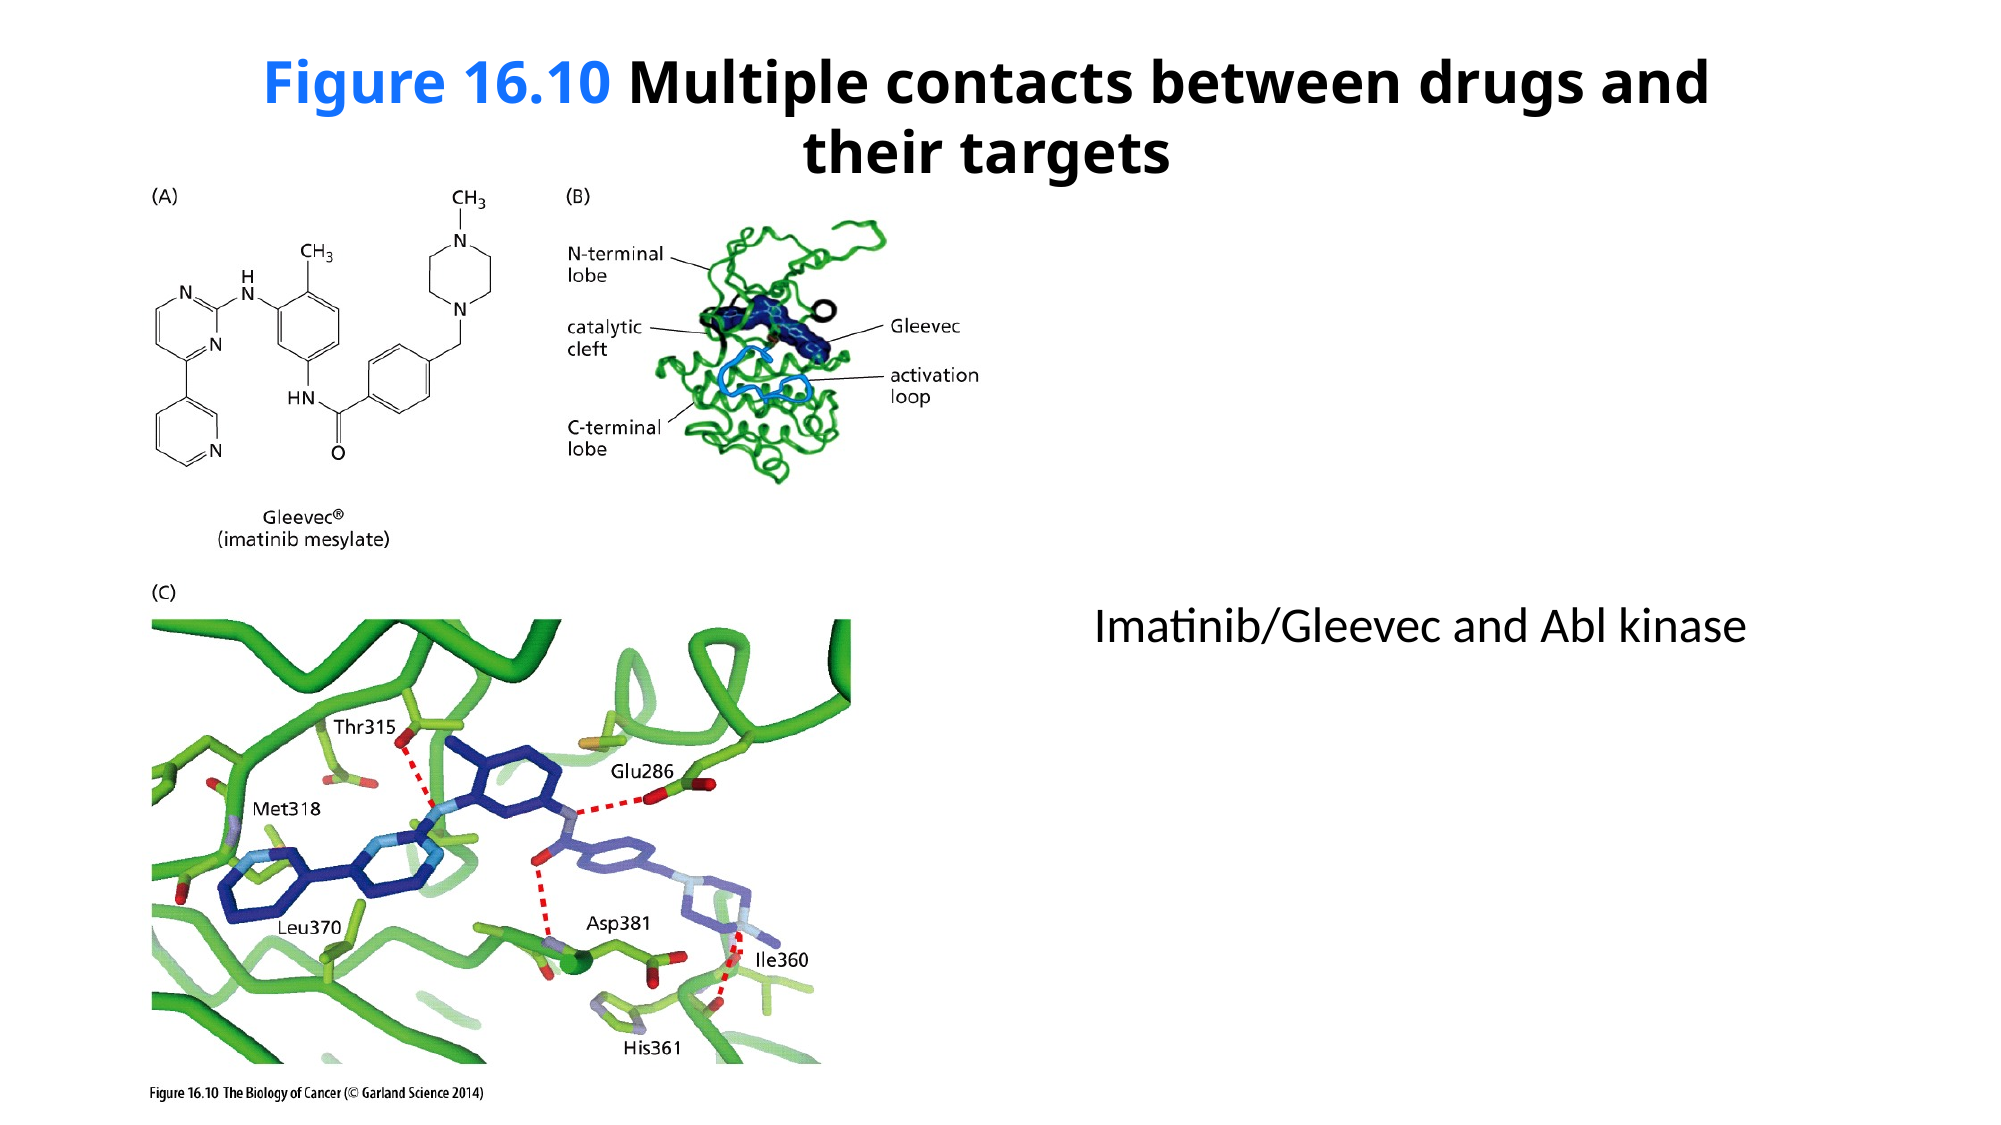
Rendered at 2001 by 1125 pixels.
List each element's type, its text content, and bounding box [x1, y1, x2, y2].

text_box Figure 16.10 Multiple contacts between drugs and their targets [233, 37, 1741, 193]
picture [142, 178, 987, 1105]
text_box Imatinib/Gleevec and Abl kinase [1078, 585, 1763, 660]
